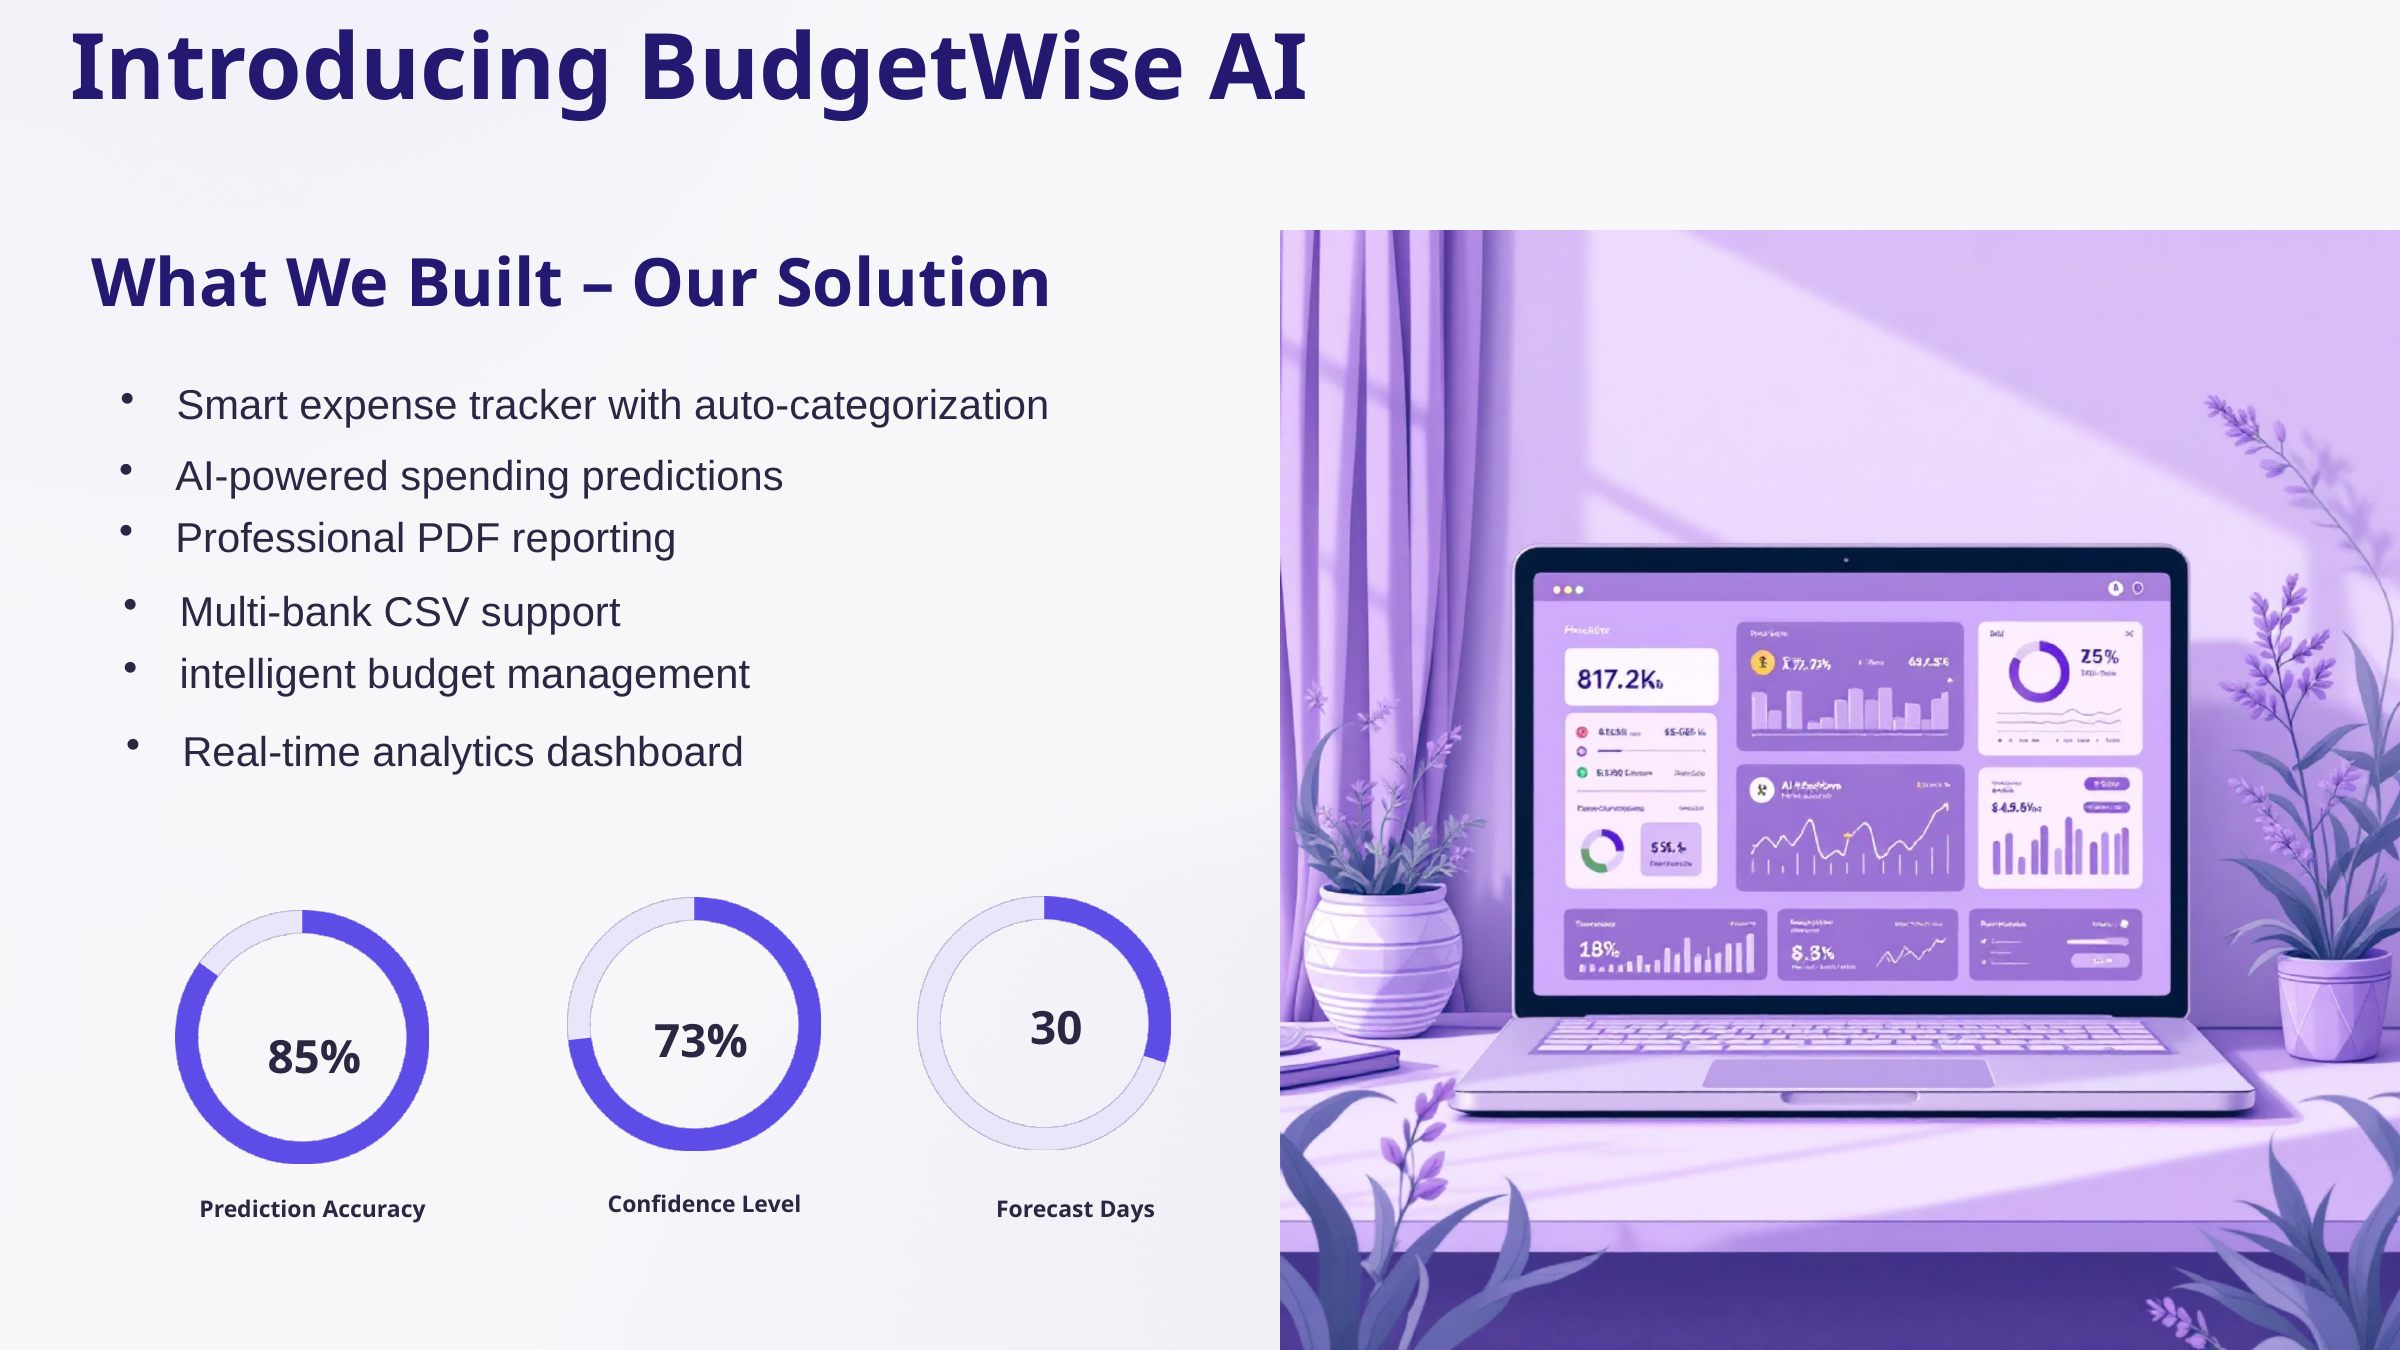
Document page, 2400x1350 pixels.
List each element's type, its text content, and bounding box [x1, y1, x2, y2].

text_box Multi-bank CSV support intelligent budget management [123, 603, 1229, 636]
text_box Professional PDF reporting [119, 529, 1225, 562]
text_box Real-time analytics dashboard [126, 743, 542, 782]
text_box [126, 500, 1232, 533]
picture [567, 897, 821, 1151]
text_box Confidence Level [588, 1189, 821, 1219]
text_box Smart expense tracker with auto-categorization [120, 396, 1226, 430]
text_box What We Built – Our Solution [91, 288, 872, 397]
picture [917, 896, 1171, 1150]
picture [175, 910, 429, 1164]
text_box AI-powered spending predictions [119, 467, 1225, 501]
text_box Introducing BudgetWise AI [70, 55, 695, 118]
text_box Forecast Days [959, 1193, 1192, 1223]
picture [1280, 230, 2400, 1350]
text_box Prediction Accuracy [196, 1193, 429, 1223]
